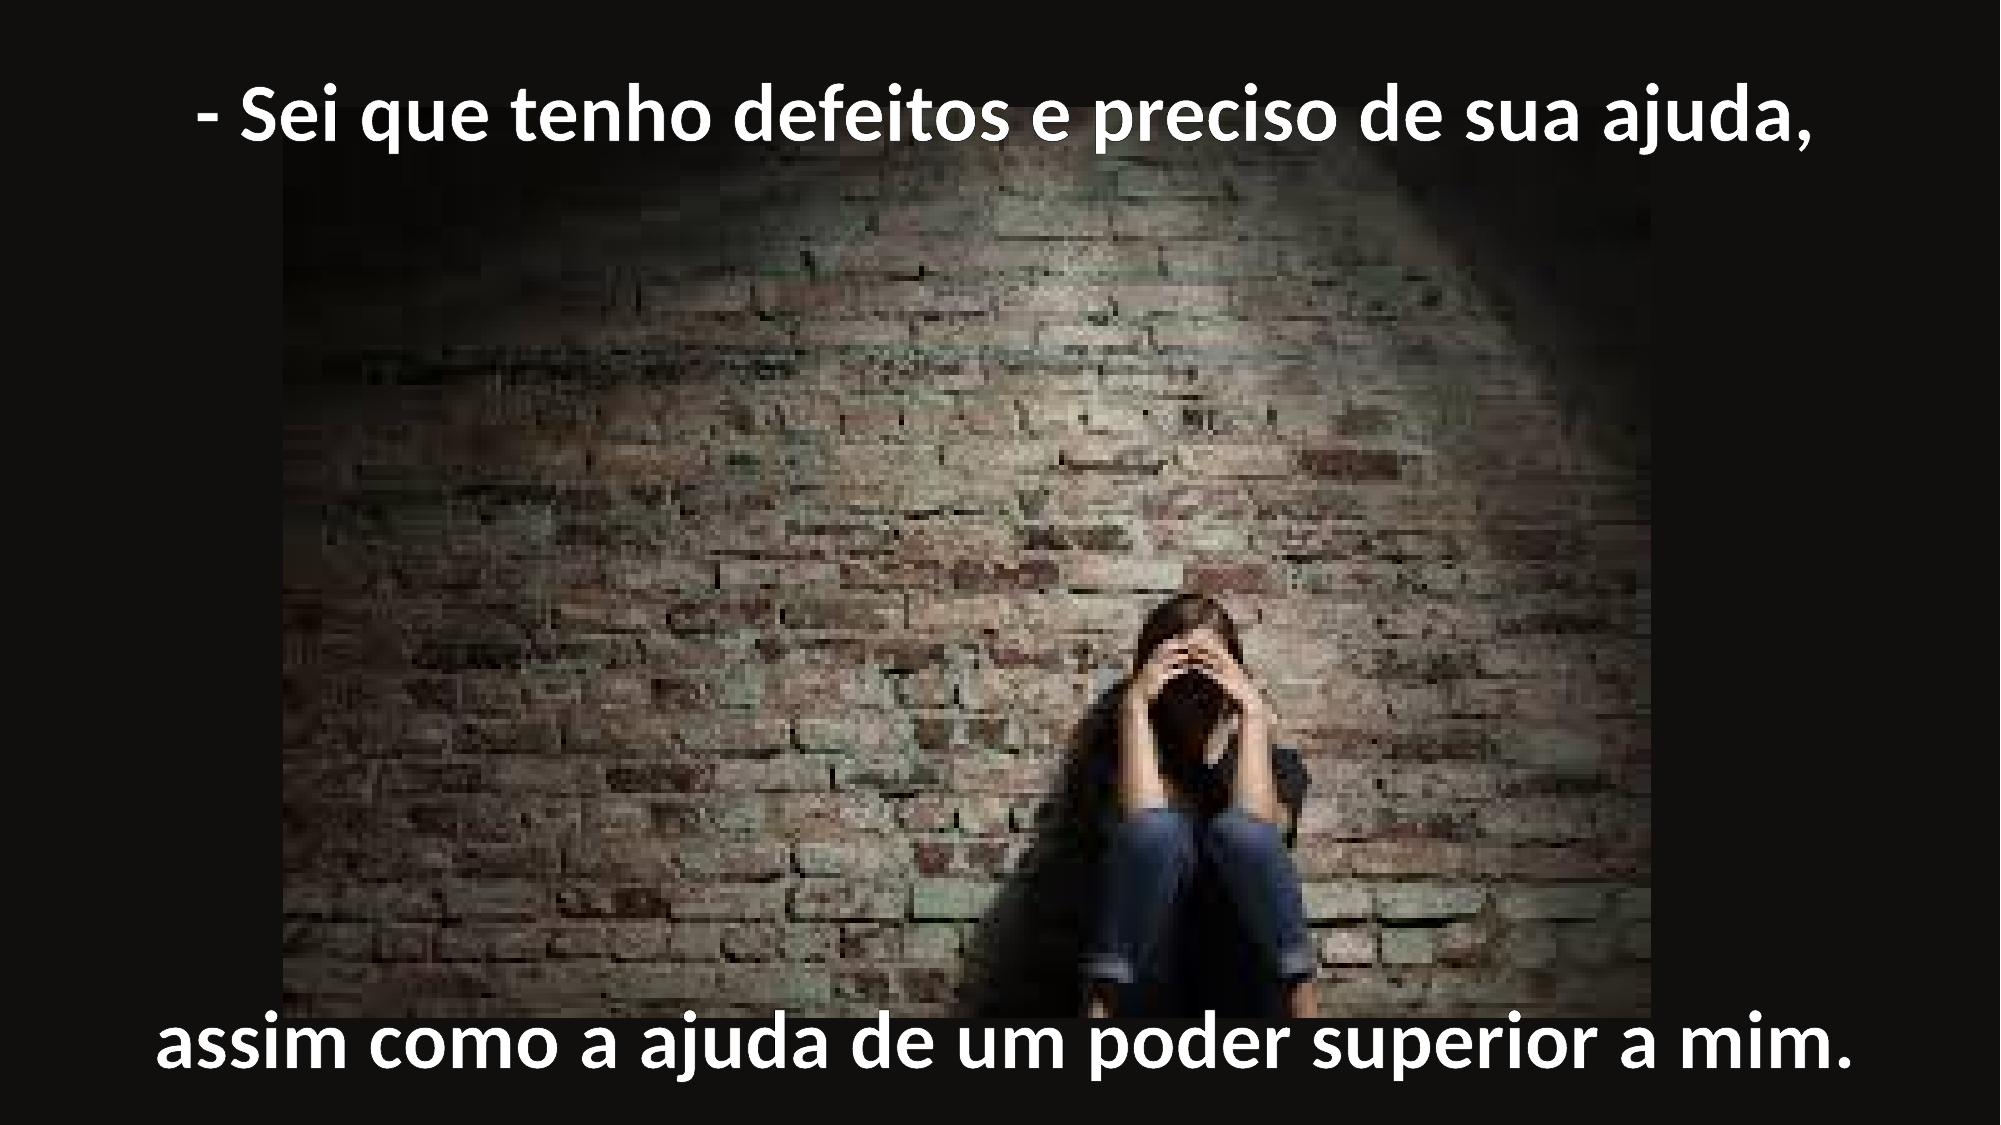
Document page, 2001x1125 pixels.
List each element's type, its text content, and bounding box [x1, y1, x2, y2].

picture [283, 107, 1651, 1018]
text_box assim como a ajuda de um poder superior a mim. [11, 977, 2000, 1093]
text_box - Sei que tenho defeitos e preciso de sua ajuda, [11, 50, 2000, 165]
